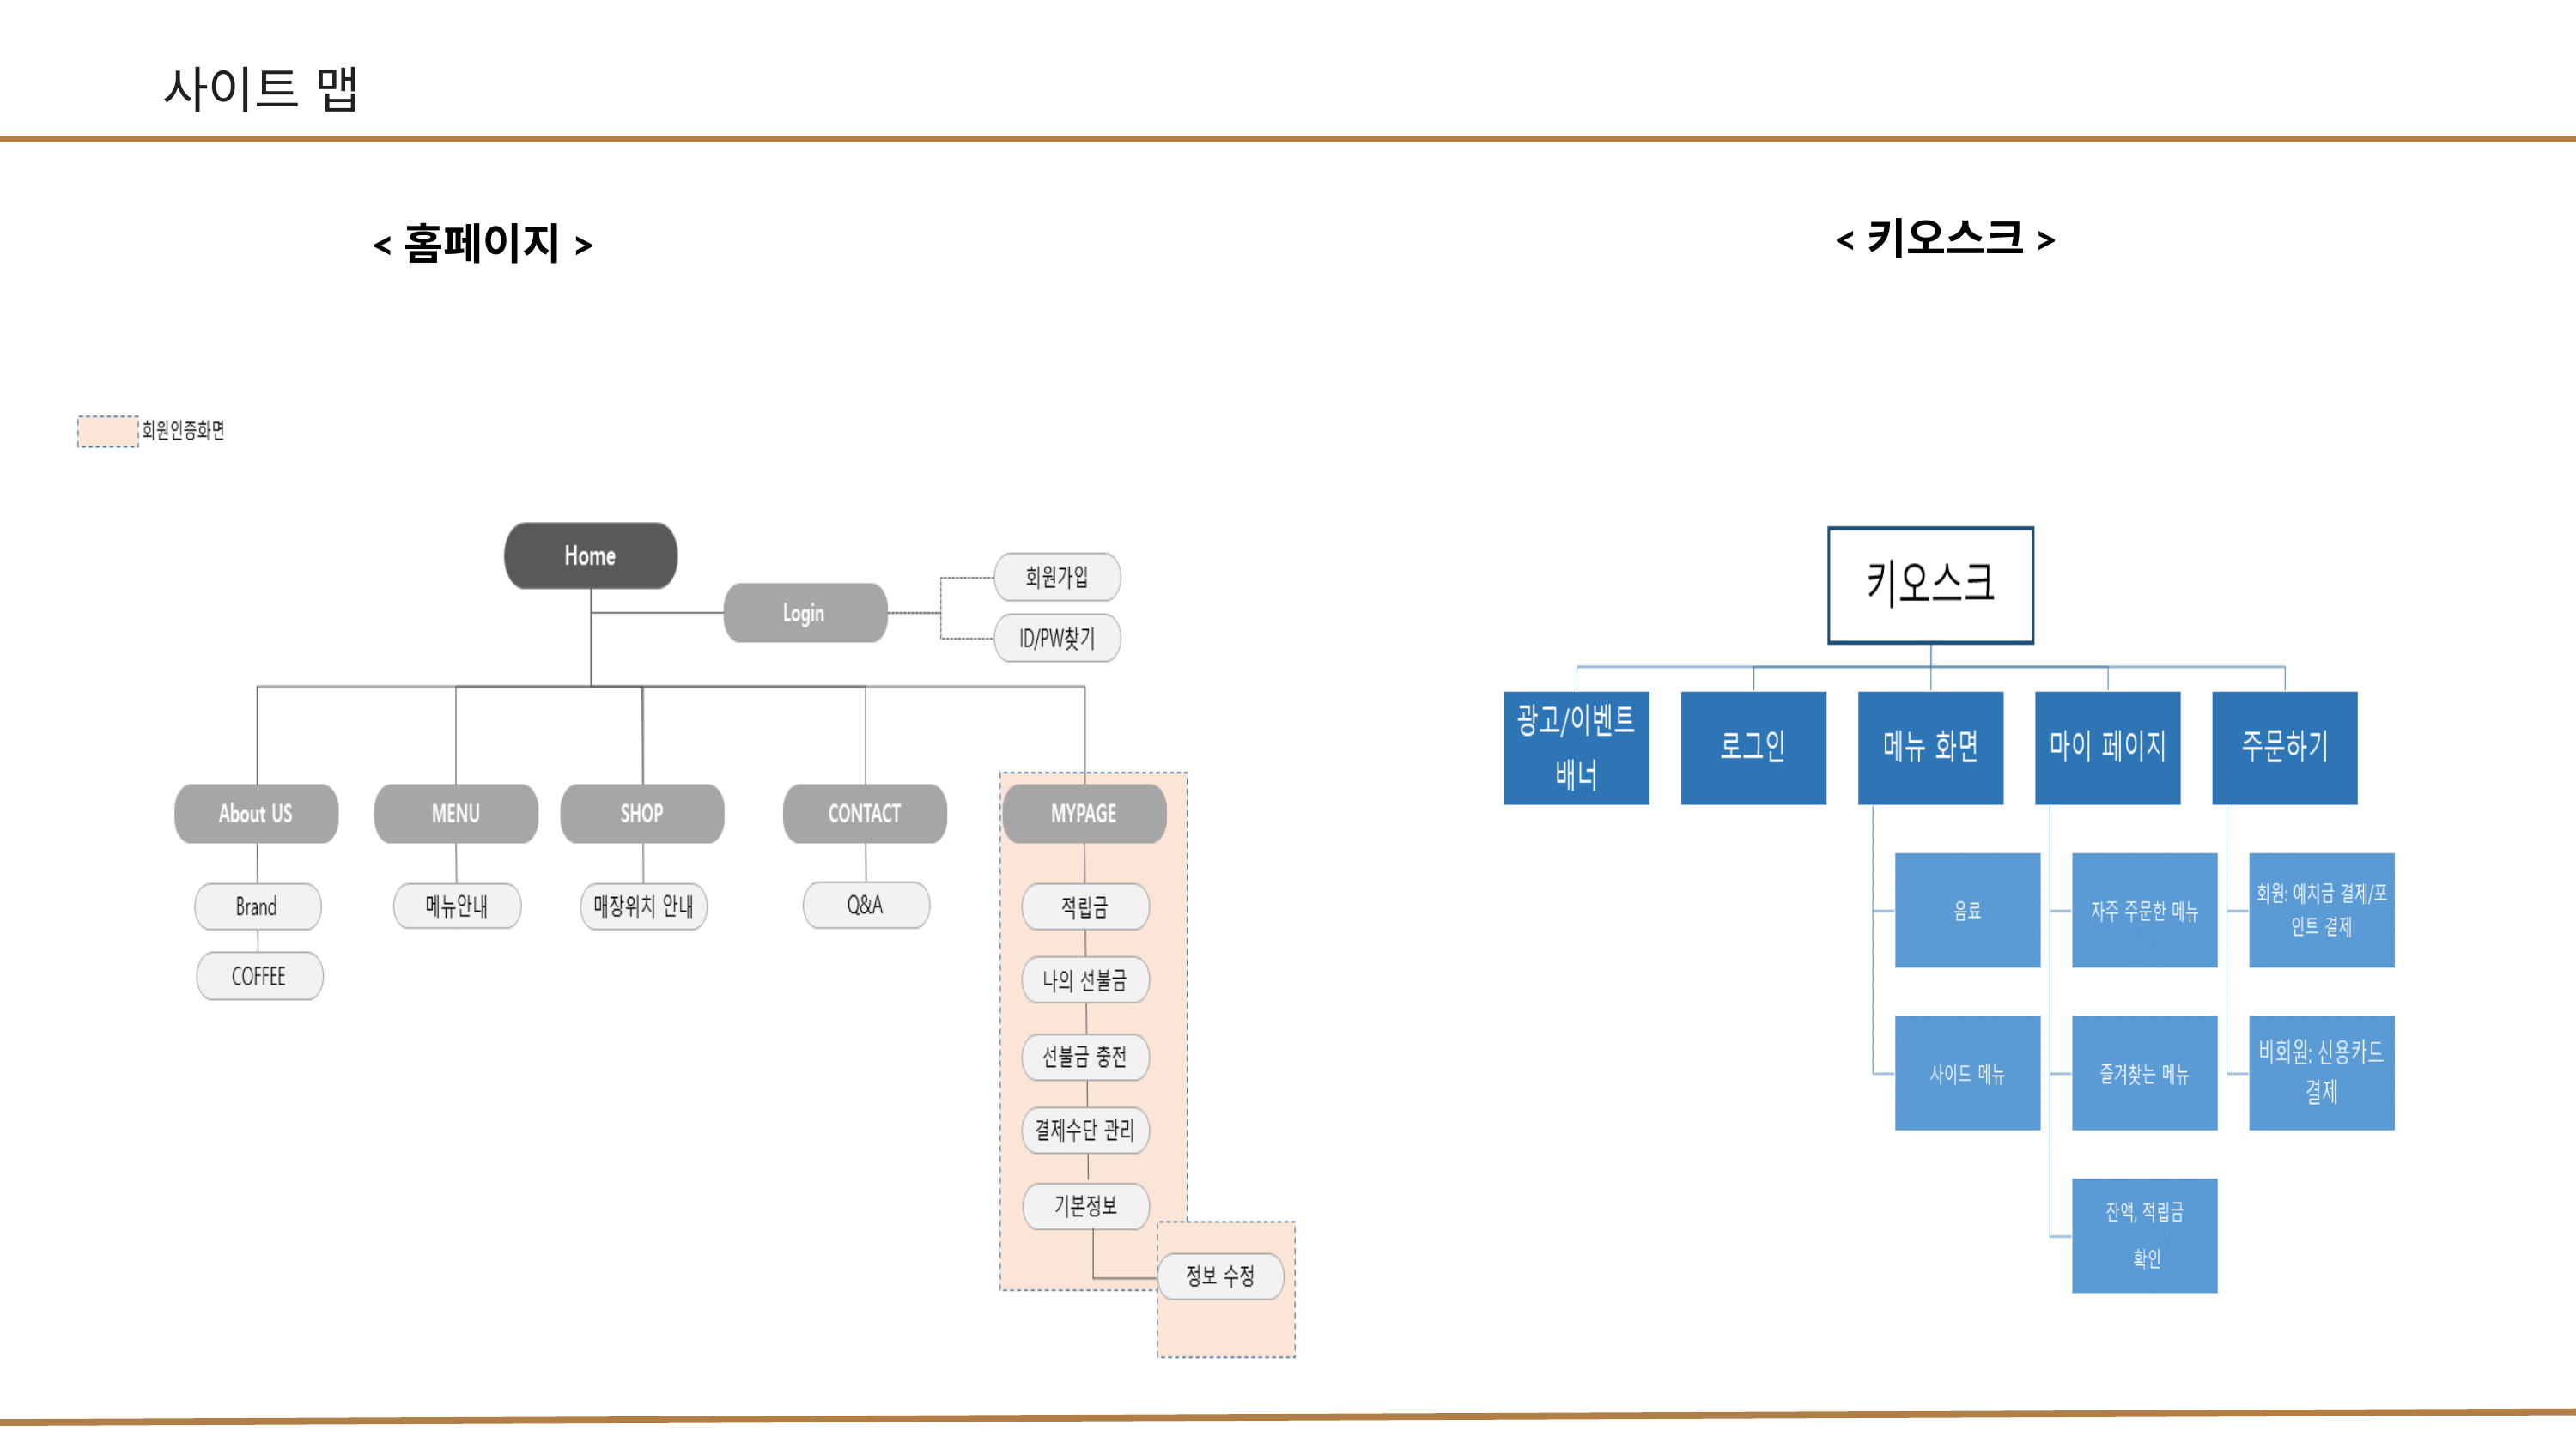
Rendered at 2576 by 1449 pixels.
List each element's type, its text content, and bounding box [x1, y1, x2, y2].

picture [1406, 387, 2534, 1380]
picture [42, 387, 1310, 1397]
text_box <키오스크> [1822, 205, 2069, 270]
text_box 사이트 맵 [96, 48, 440, 119]
text_box <홈페이지> [360, 210, 607, 275]
